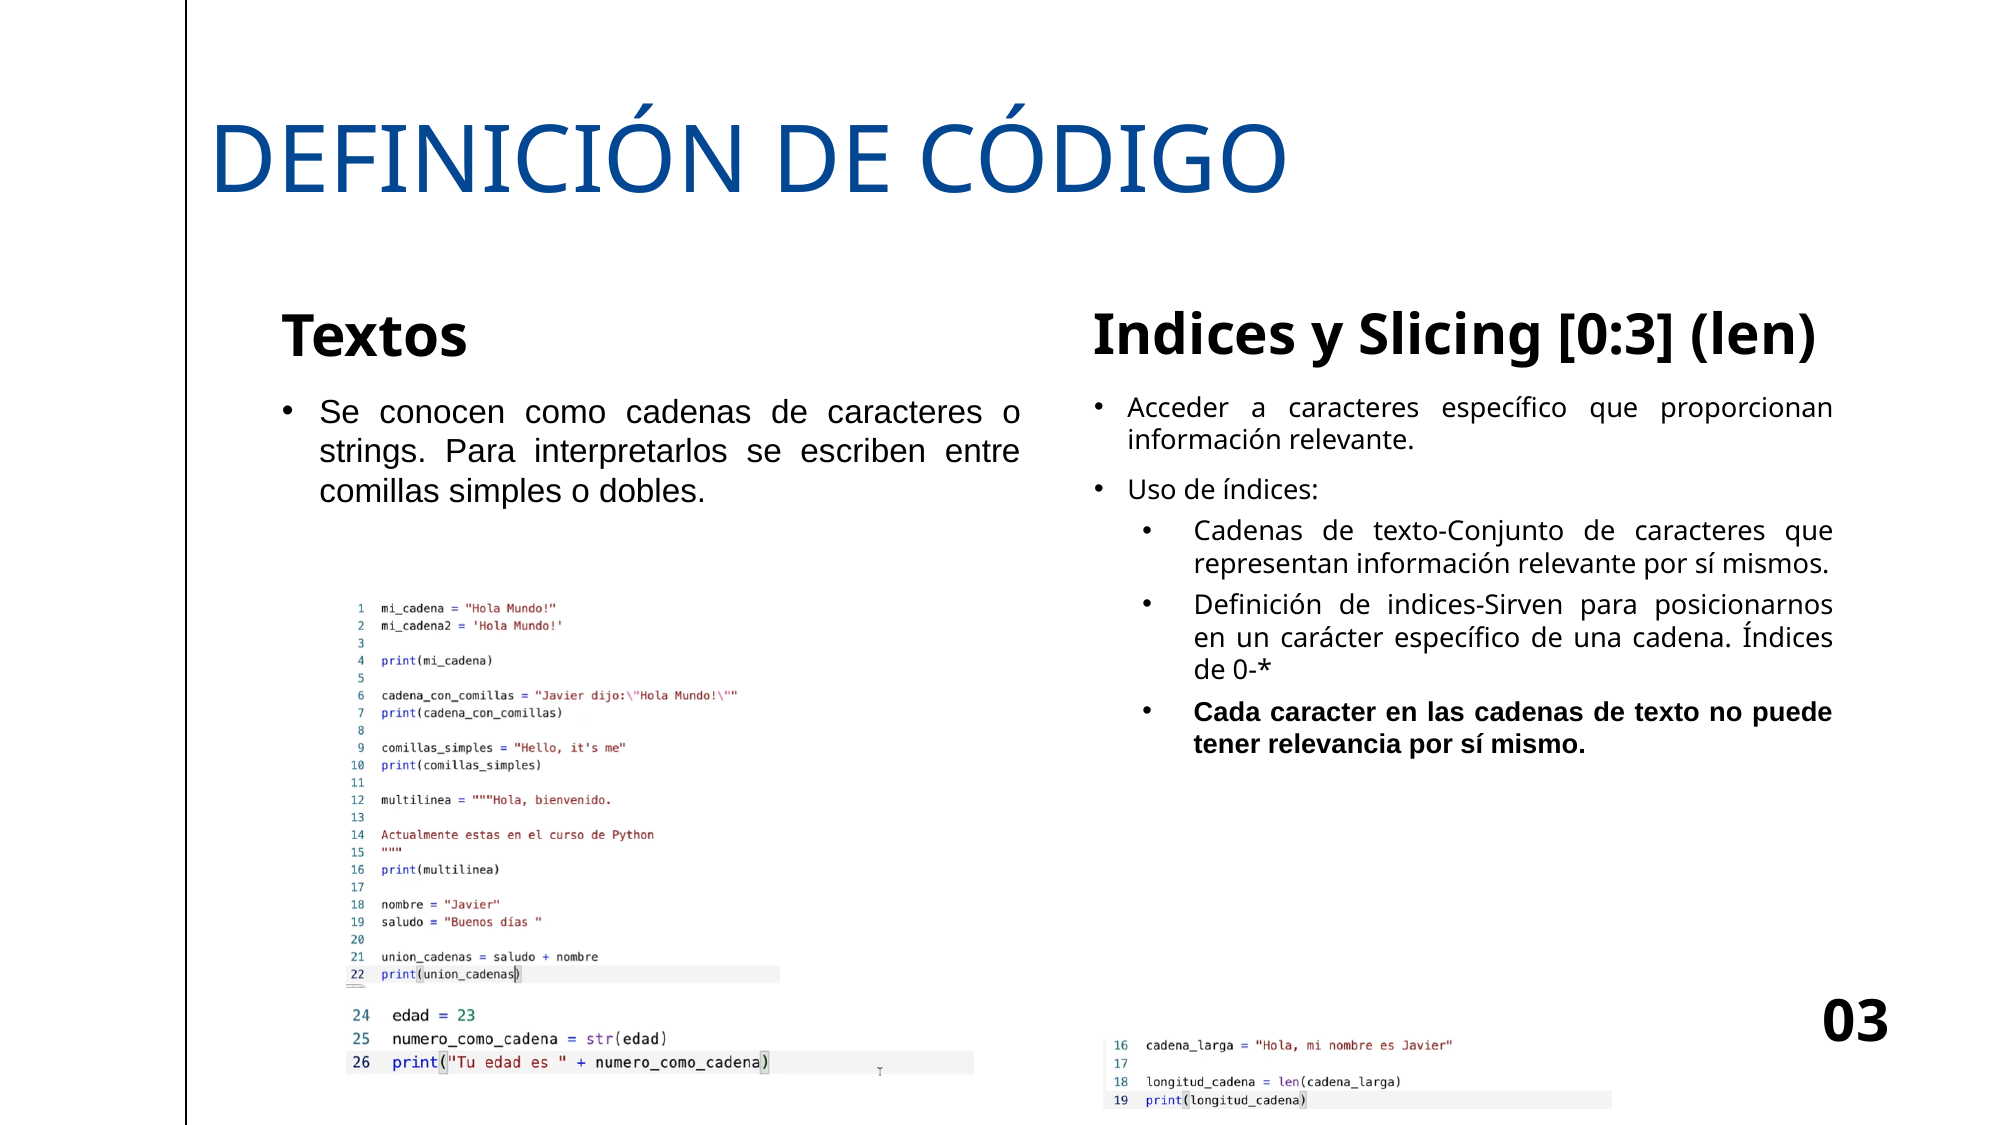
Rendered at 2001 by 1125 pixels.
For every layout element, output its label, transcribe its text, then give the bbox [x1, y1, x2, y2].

list Acceder a caracteres específico que proporcionan información relevante. Uso de índices: Cadenas de texto-Conjunto de caracteres que representan información relevante por sí mismos. Definición de indices-Sirven para posicionarnos en un carácter específico de una cadena. Índices de 0-* Cada caracter en las cadenas de texto no puede tener relevancia por sí mismo. [1079, 382, 1850, 793]
text_box 03 [1807, 981, 1930, 1062]
picture [346, 601, 780, 988]
picture [346, 1005, 974, 1076]
list Se conocen como cadenas de caracteres o strings. Para interpretarlos se escriben entre comillas simples o dobles. [266, 382, 1037, 639]
list Textos [266, 240, 1034, 377]
list Indices y Slicing [0:3] (len) [1078, 238, 1850, 375]
title DEFINICIÓN DE CÓDIGO [208, 55, 1930, 221]
picture [1103, 1039, 1612, 1109]
